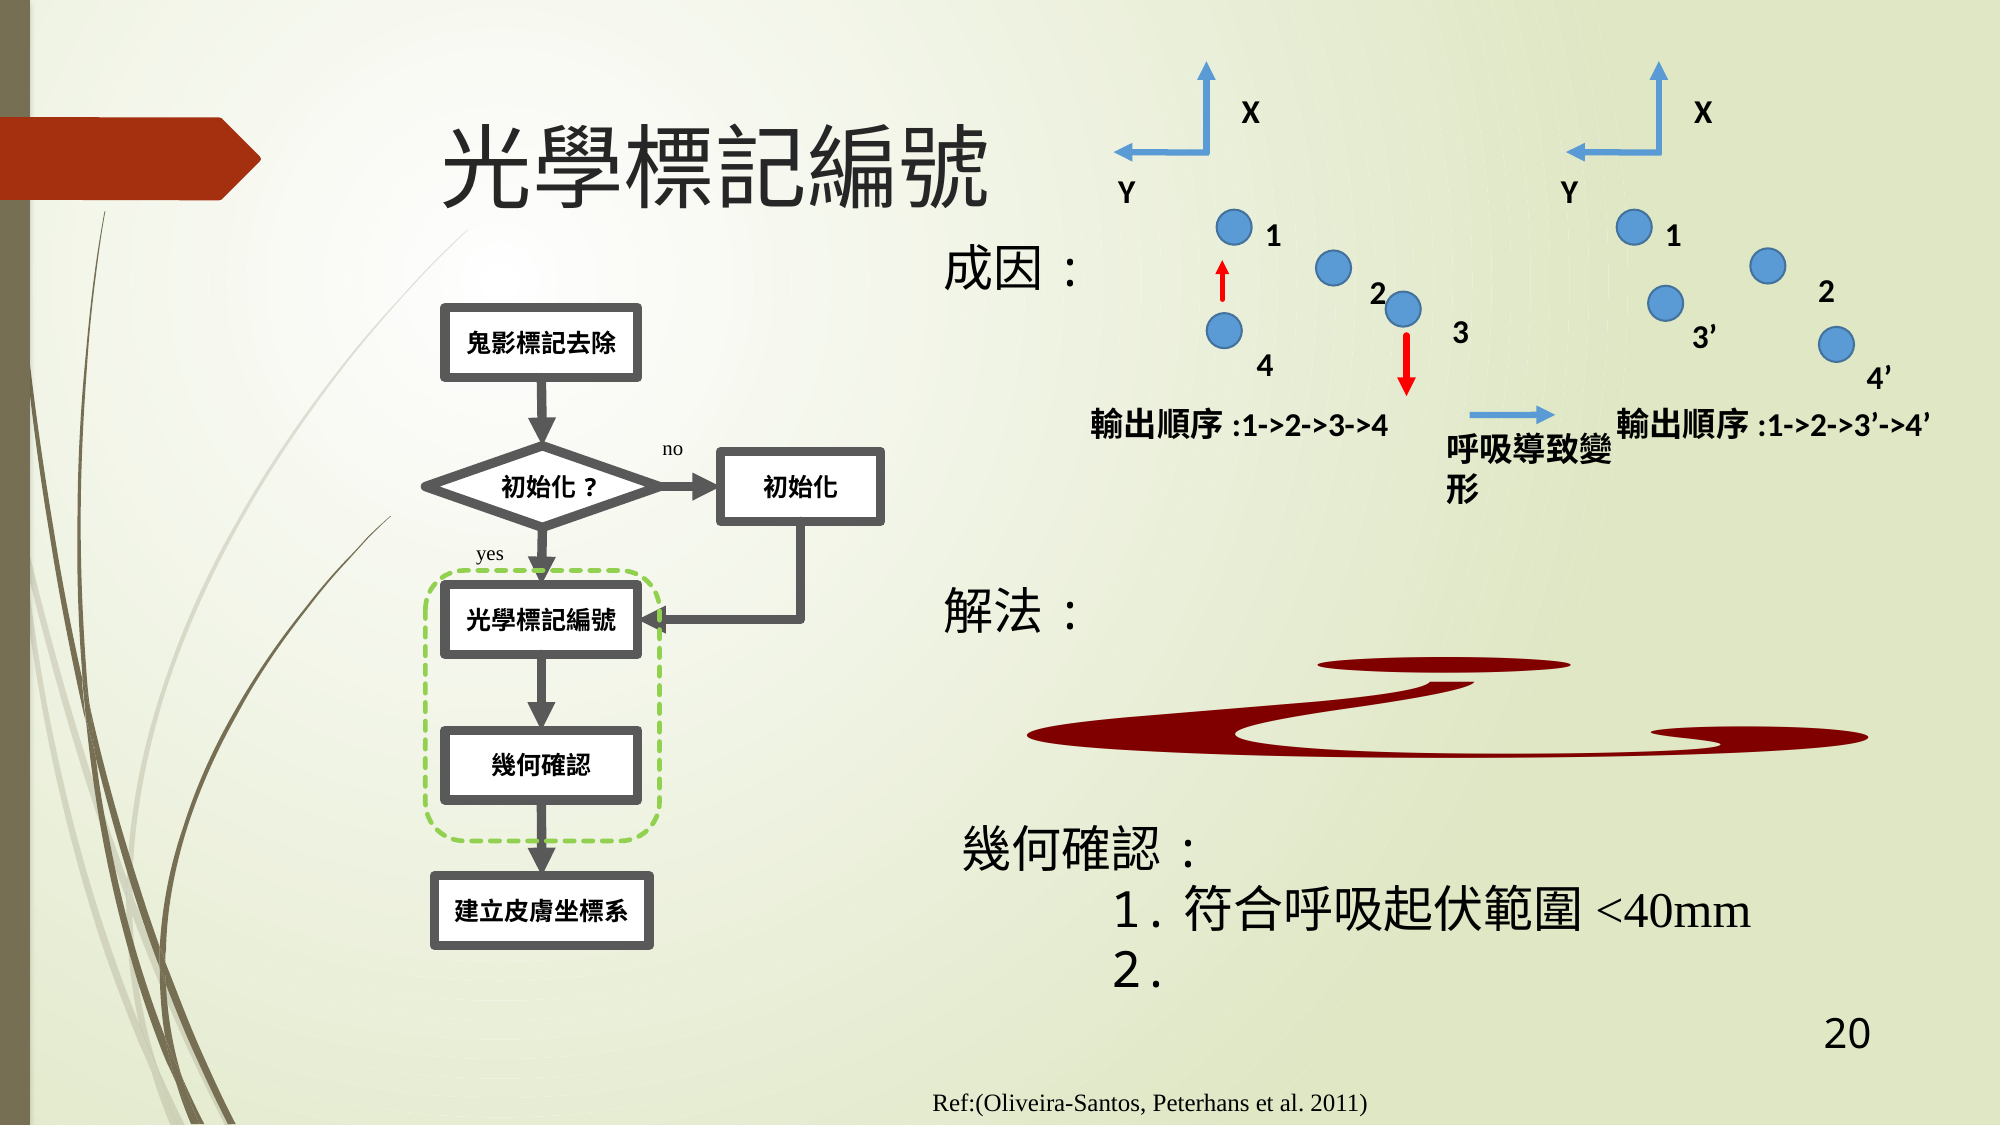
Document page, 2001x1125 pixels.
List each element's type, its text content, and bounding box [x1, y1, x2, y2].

text_box 4’ [1851, 348, 1917, 404]
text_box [1114, 59, 1208, 156]
text_box 3’ [1677, 308, 1737, 363]
text_box 2 [1354, 263, 1388, 319]
text_box X [1226, 83, 1261, 138]
text_box [1216, 209, 1250, 245]
text_box 2 [1803, 261, 1837, 317]
text_box 3 [1437, 302, 1471, 358]
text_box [425, 307, 882, 946]
text_box Y [1546, 162, 1580, 218]
text_box [1206, 313, 1242, 349]
text_box 1 [1250, 205, 1284, 261]
text_box Ref:(Oliveira-Santos, Peterhans et al. 2011) [917, 1079, 1390, 1125]
text_box [1315, 250, 1352, 286]
text_box 呼吸導致變形 [1431, 421, 1629, 516]
text_box [1648, 285, 1684, 321]
text_box Y [1103, 162, 1137, 218]
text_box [1567, 59, 1661, 156]
text_box 4 [1241, 335, 1275, 390]
text_box [1616, 209, 1650, 245]
text_box 輸出順序:1->2->3->4 [1076, 396, 1424, 451]
list 解法: [928, 571, 1091, 647]
text_box [1750, 248, 1786, 284]
text_box X [1679, 83, 1713, 138]
title 光學標記編號 [425, 102, 1053, 237]
text_box 輸出順序:1->2->3’->4’ [1601, 396, 1974, 451]
text_box [1388, 291, 1421, 327]
text_box 成因: [928, 228, 1073, 304]
slide_number 20 [1758, 1005, 1887, 1066]
text_box [1818, 326, 1855, 362]
text_box 1 [1650, 205, 1684, 261]
